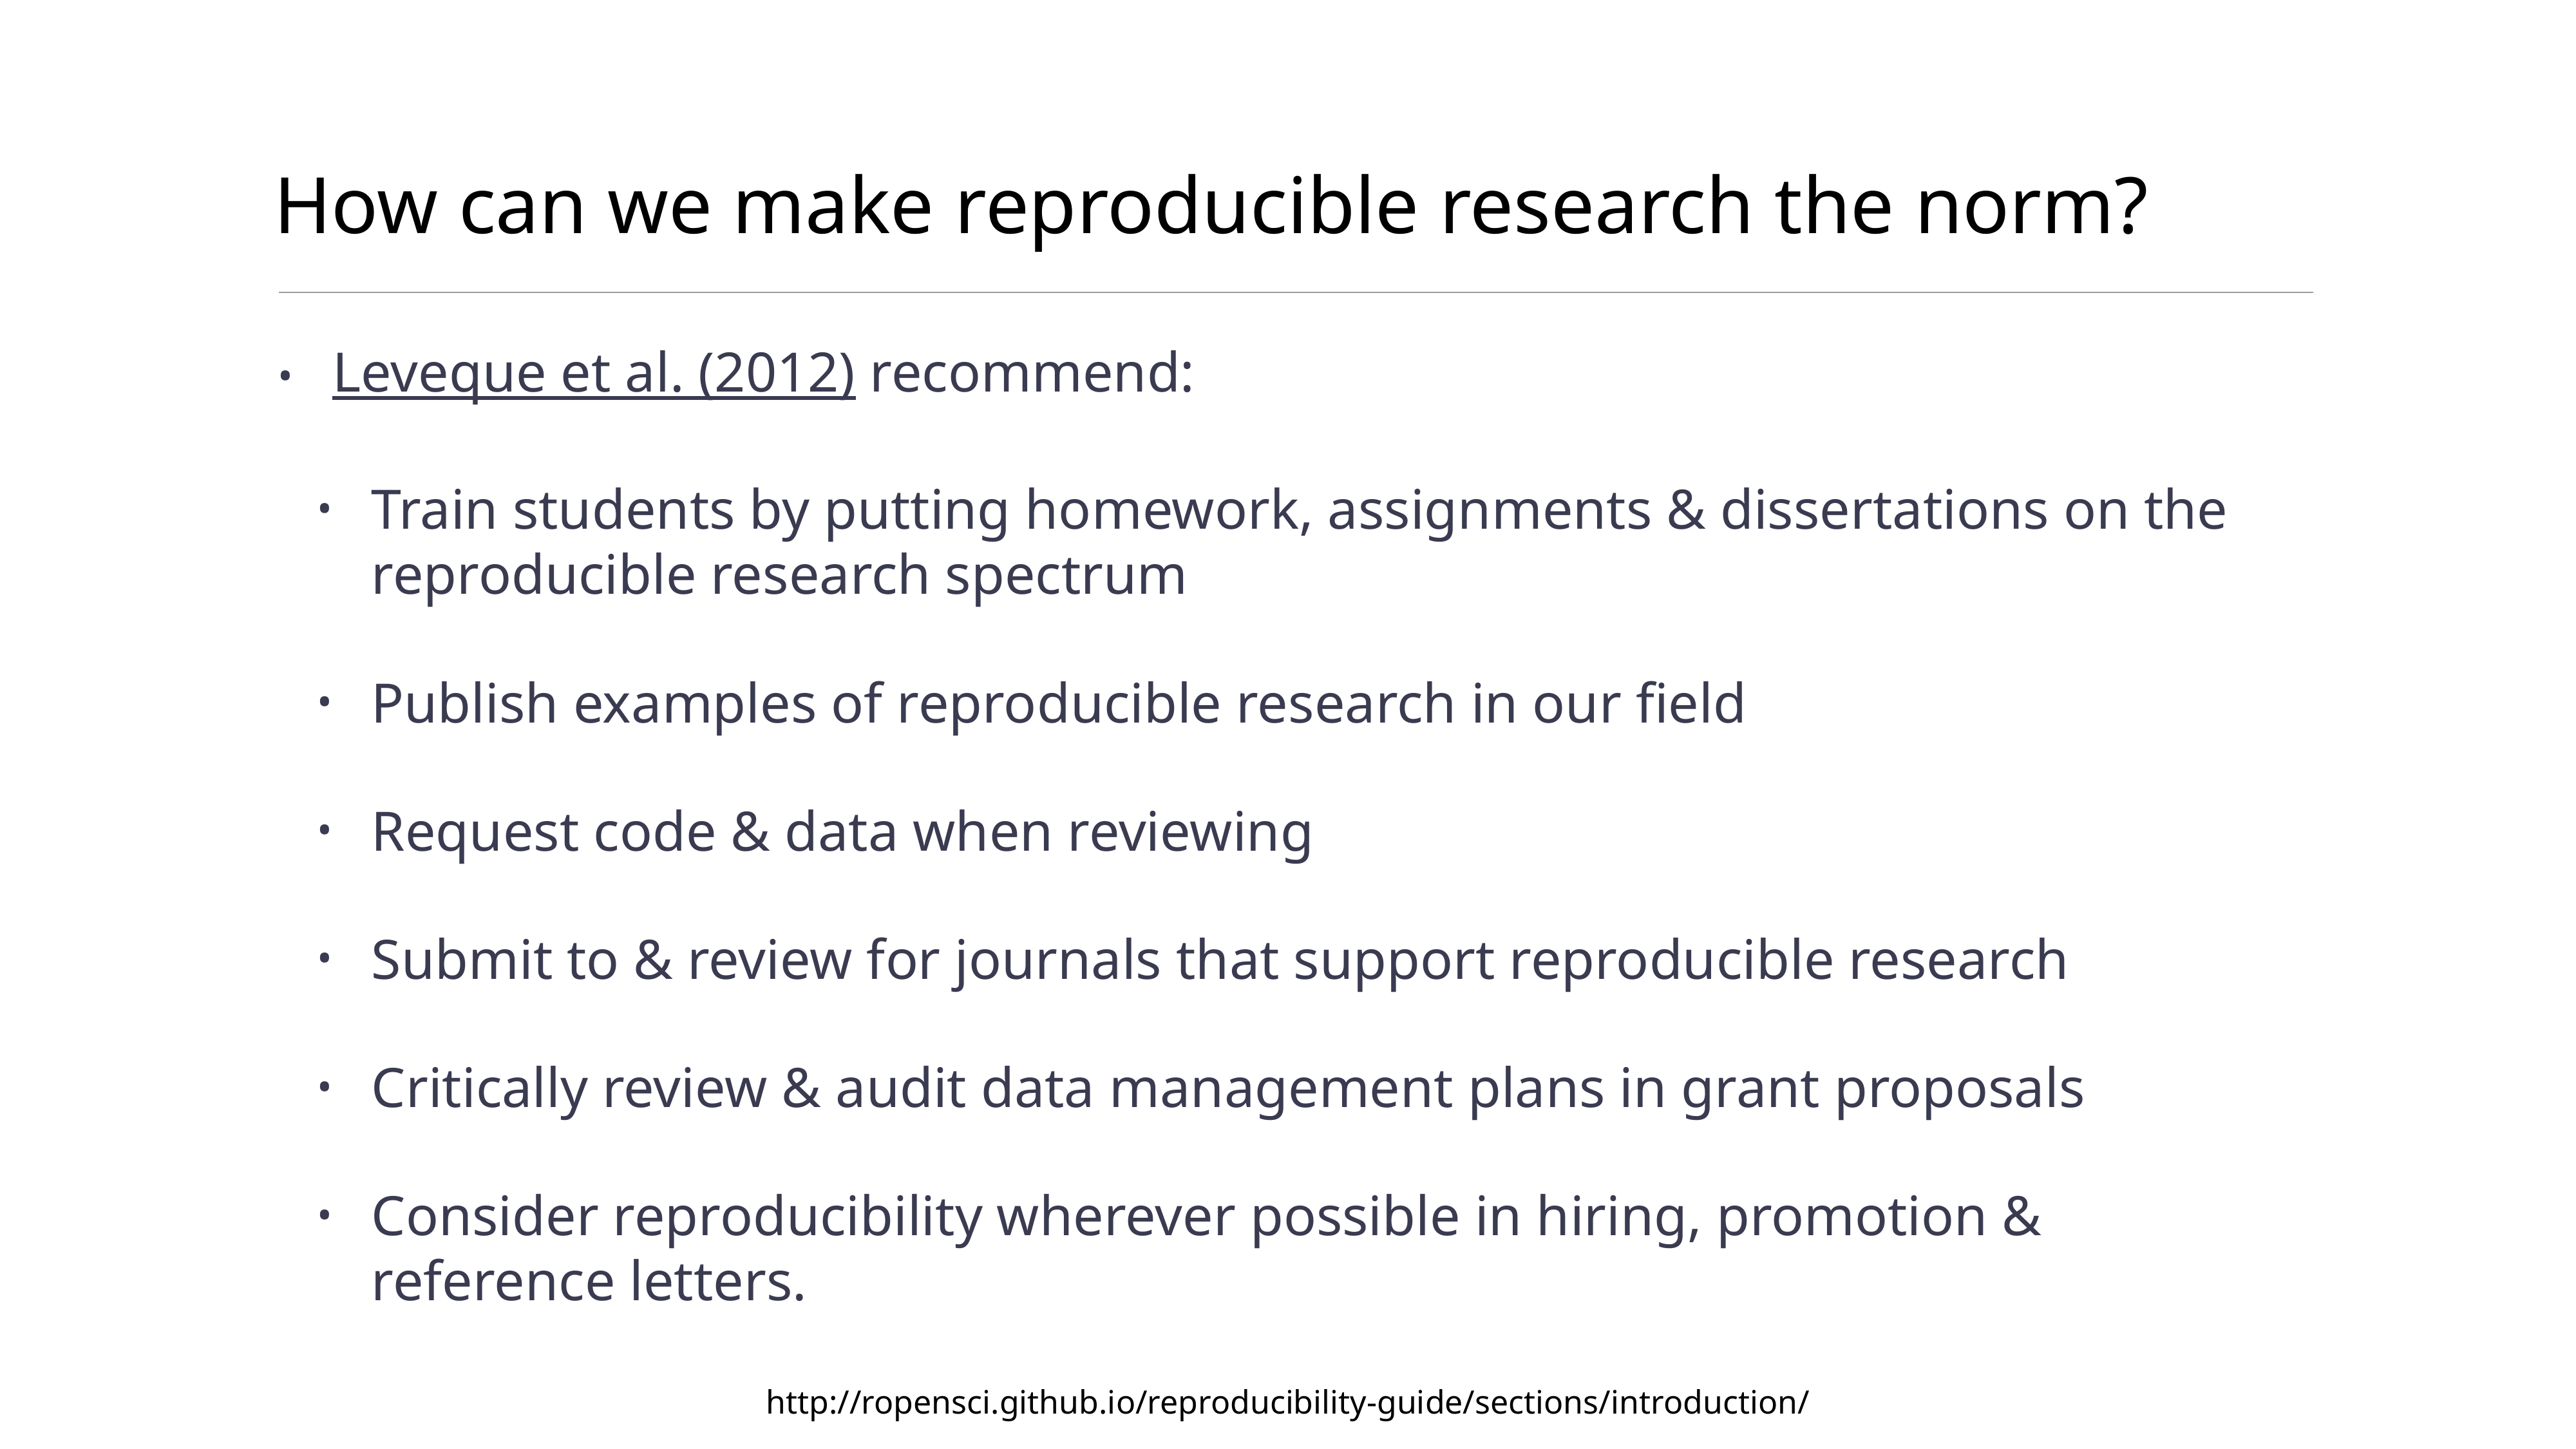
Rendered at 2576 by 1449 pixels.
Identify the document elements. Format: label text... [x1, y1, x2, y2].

list Leveque et al. (2012) recommend: Train students by putting homework, assignments & dissertations on the reproducible research spectrum Publish examples of reproducible research in our field Request code & data when reviewing Submit to & review for journals that support reproducible research Critically review & audit data management plans in grant proposals Consider reproducibility wherever possible in hiring, promotion & reference letters. [270, 330, 2306, 1321]
title How can we make reproducible research the norm? [266, 48, 2310, 257]
text_box http://ropensci.github.io/reproducibility-guide/sections/introduction/ [758, 1374, 1818, 1428]
